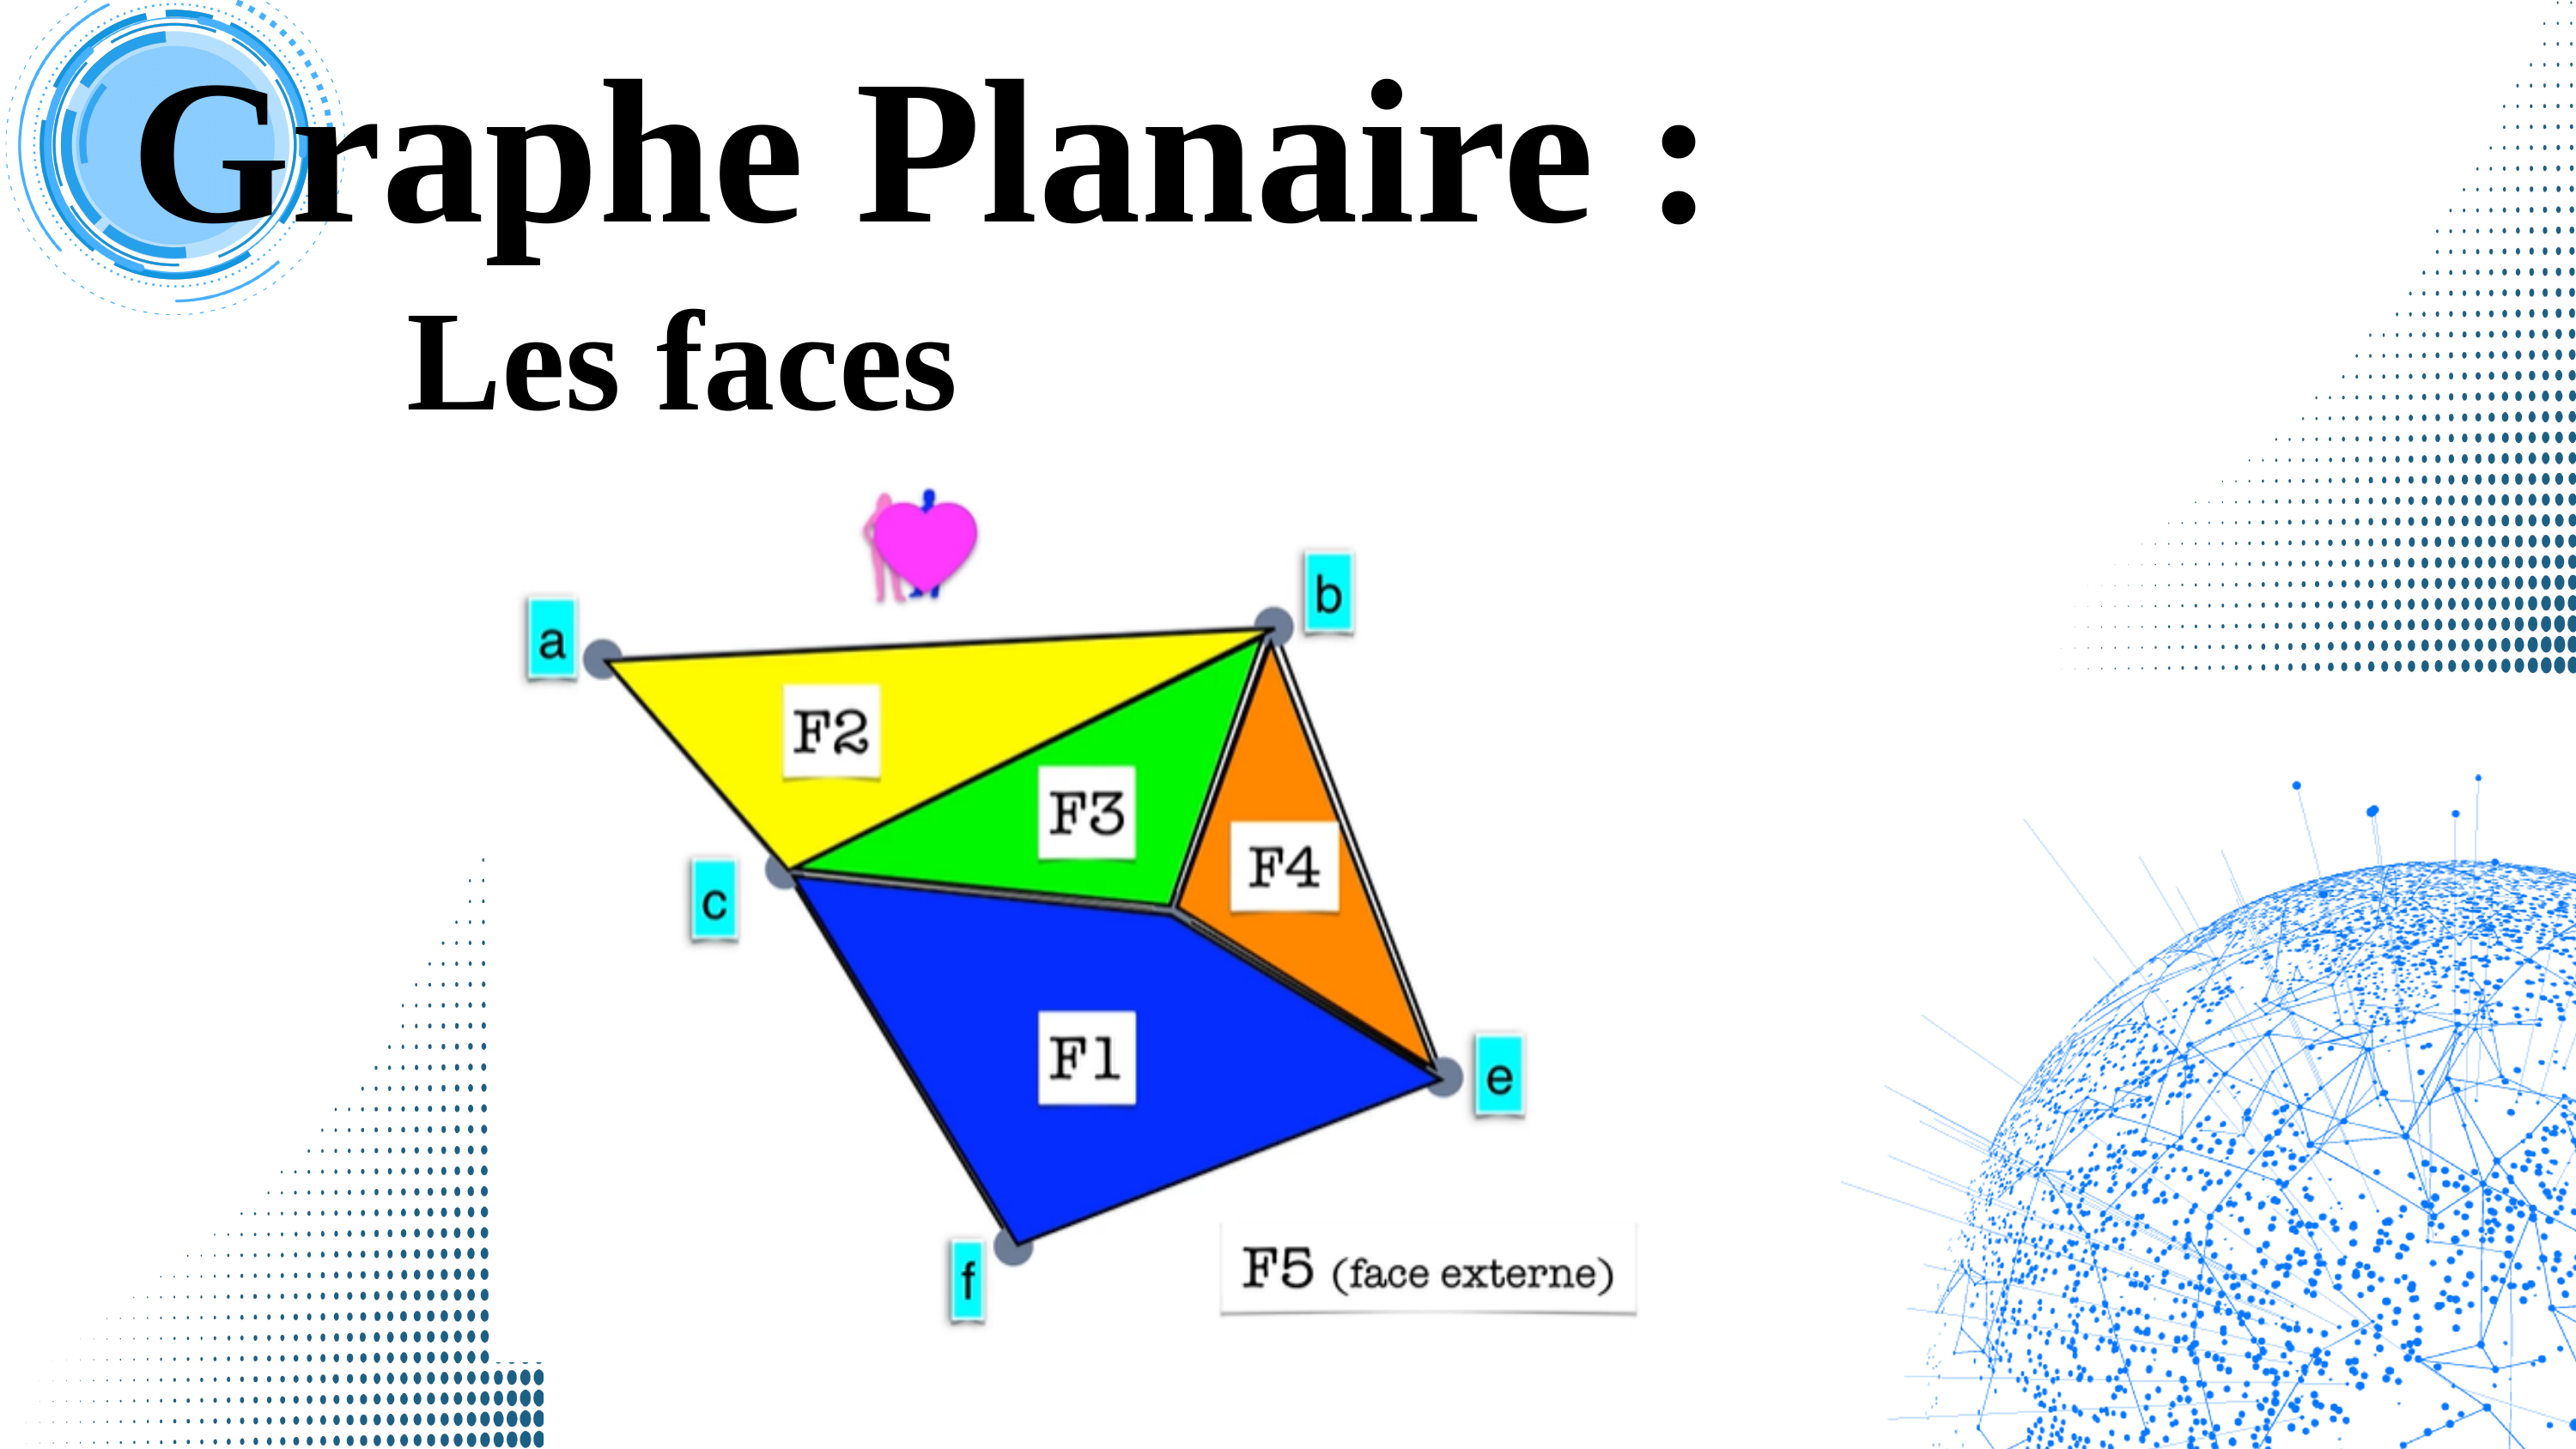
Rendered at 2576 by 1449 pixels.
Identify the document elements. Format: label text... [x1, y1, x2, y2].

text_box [489, 452, 1697, 1362]
text_box [2034, 0, 2576, 675]
text_box [5, 0, 345, 315]
text_box [0, 774, 544, 1449]
text_box [1841, 774, 2576, 1449]
text_box Les faces [393, 260, 2095, 530]
text_box Graphe Planaire : [118, 10, 1820, 386]
